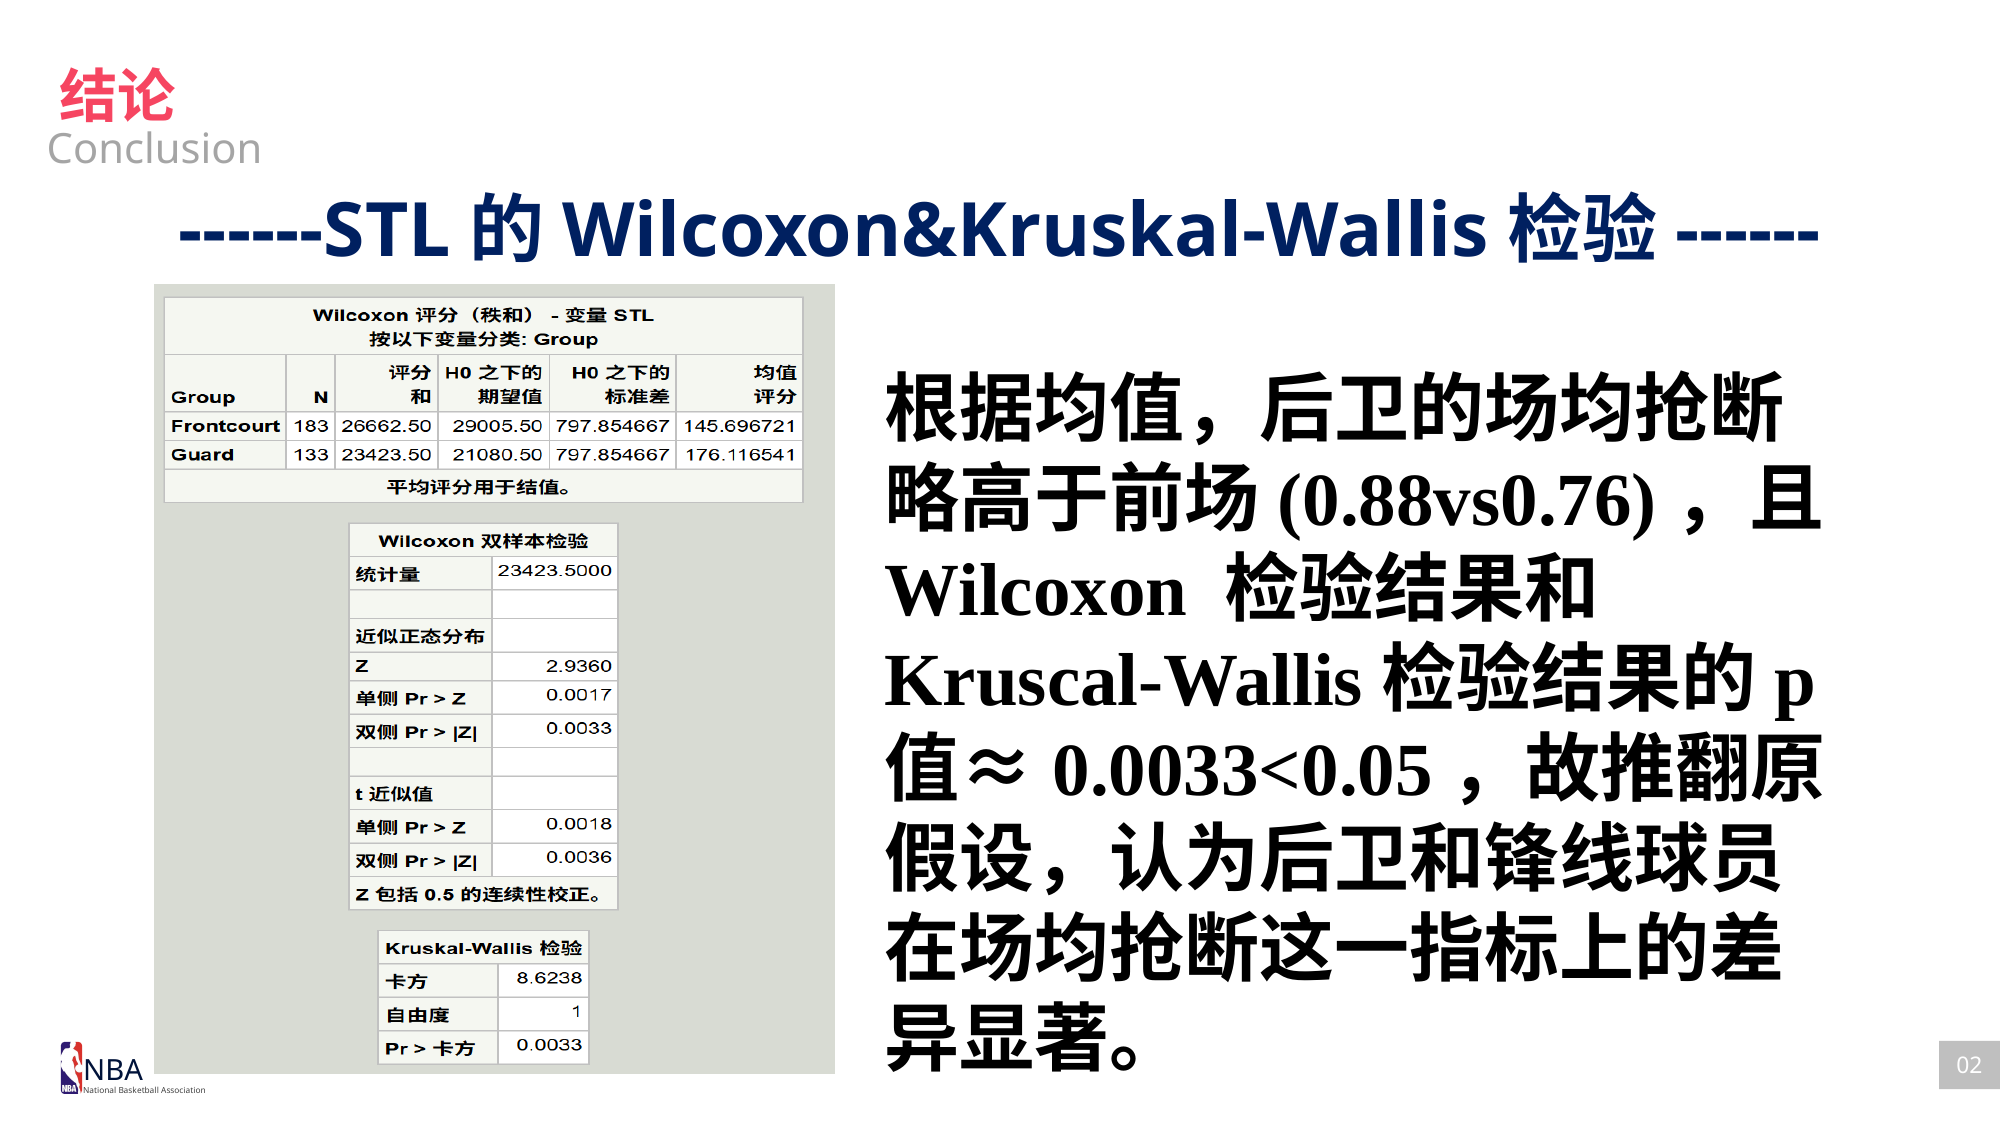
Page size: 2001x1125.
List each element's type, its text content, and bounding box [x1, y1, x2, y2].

text_box 根据均值，后卫的场均抢断略高于前场(0.88vs0.76)，且Wilcoxon 检验结果和Kruscal-Wallis检验结果的p值≈0.0033<0.05，故推翻原假设，认为后卫和锋线球员在场均抢断这一指标上的差异显著。 [870, 353, 1870, 1089]
text_box 结论 [45, 51, 192, 137]
text_box ------STL的Wilcoxon&Kruskal-Wallis检验------ [130, 173, 1870, 279]
text_box Conclusion [31, 114, 278, 180]
picture [60, 1041, 83, 1094]
picture [154, 284, 835, 1074]
